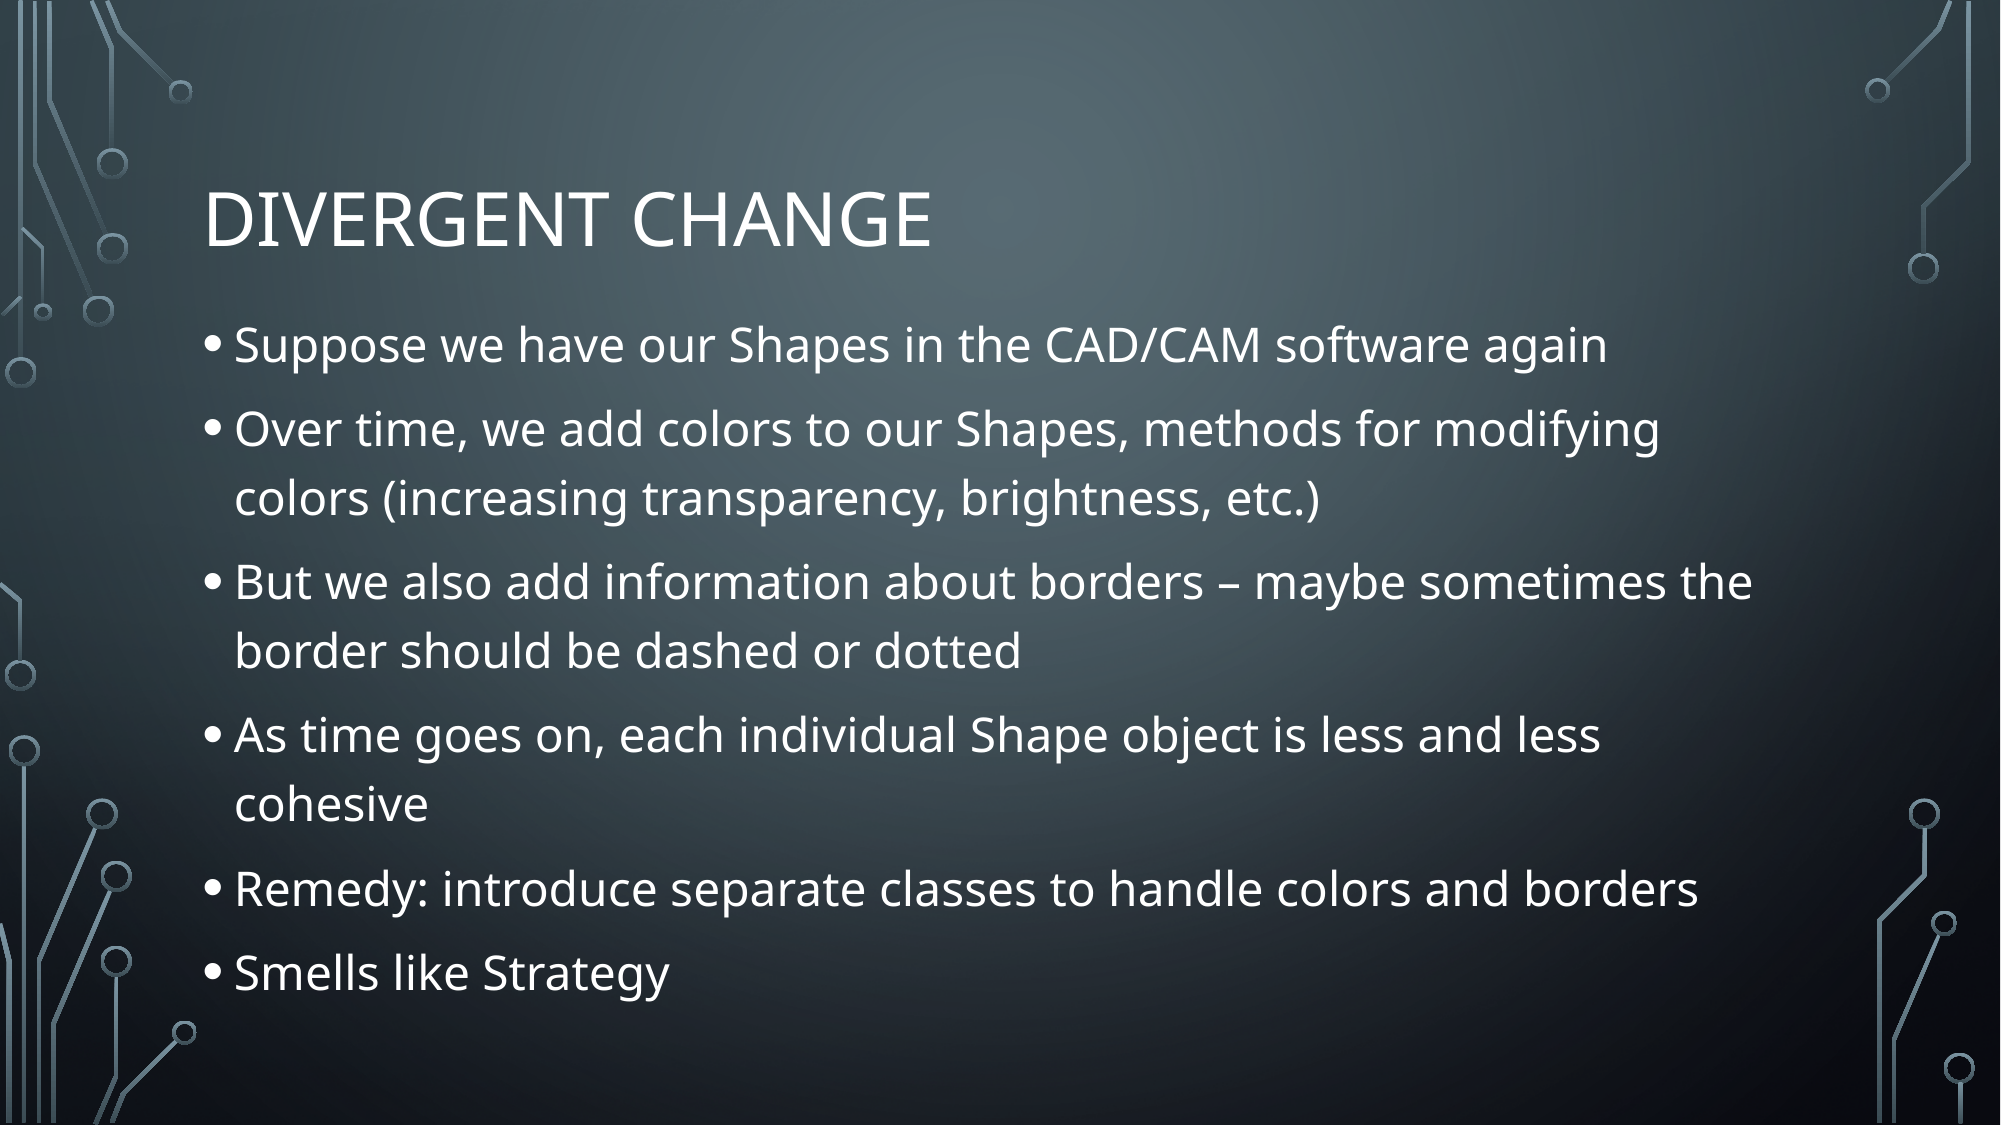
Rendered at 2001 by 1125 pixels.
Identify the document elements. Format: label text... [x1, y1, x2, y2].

title Divergent change [187, 101, 1813, 295]
list Suppose we have our Shapes in the CAD/CAM software again Over time, we add colors to our Shapes, methods for modifying colors (increasing transparency, brightness, etc.) But we also add information about borders – maybe sometimes the border should be dashed or dotted As time goes on, each individual Shape object is less and less cohesive Remedy: introduce separate classes to handle colors and borders Smells like Strategy [187, 295, 1813, 1027]
